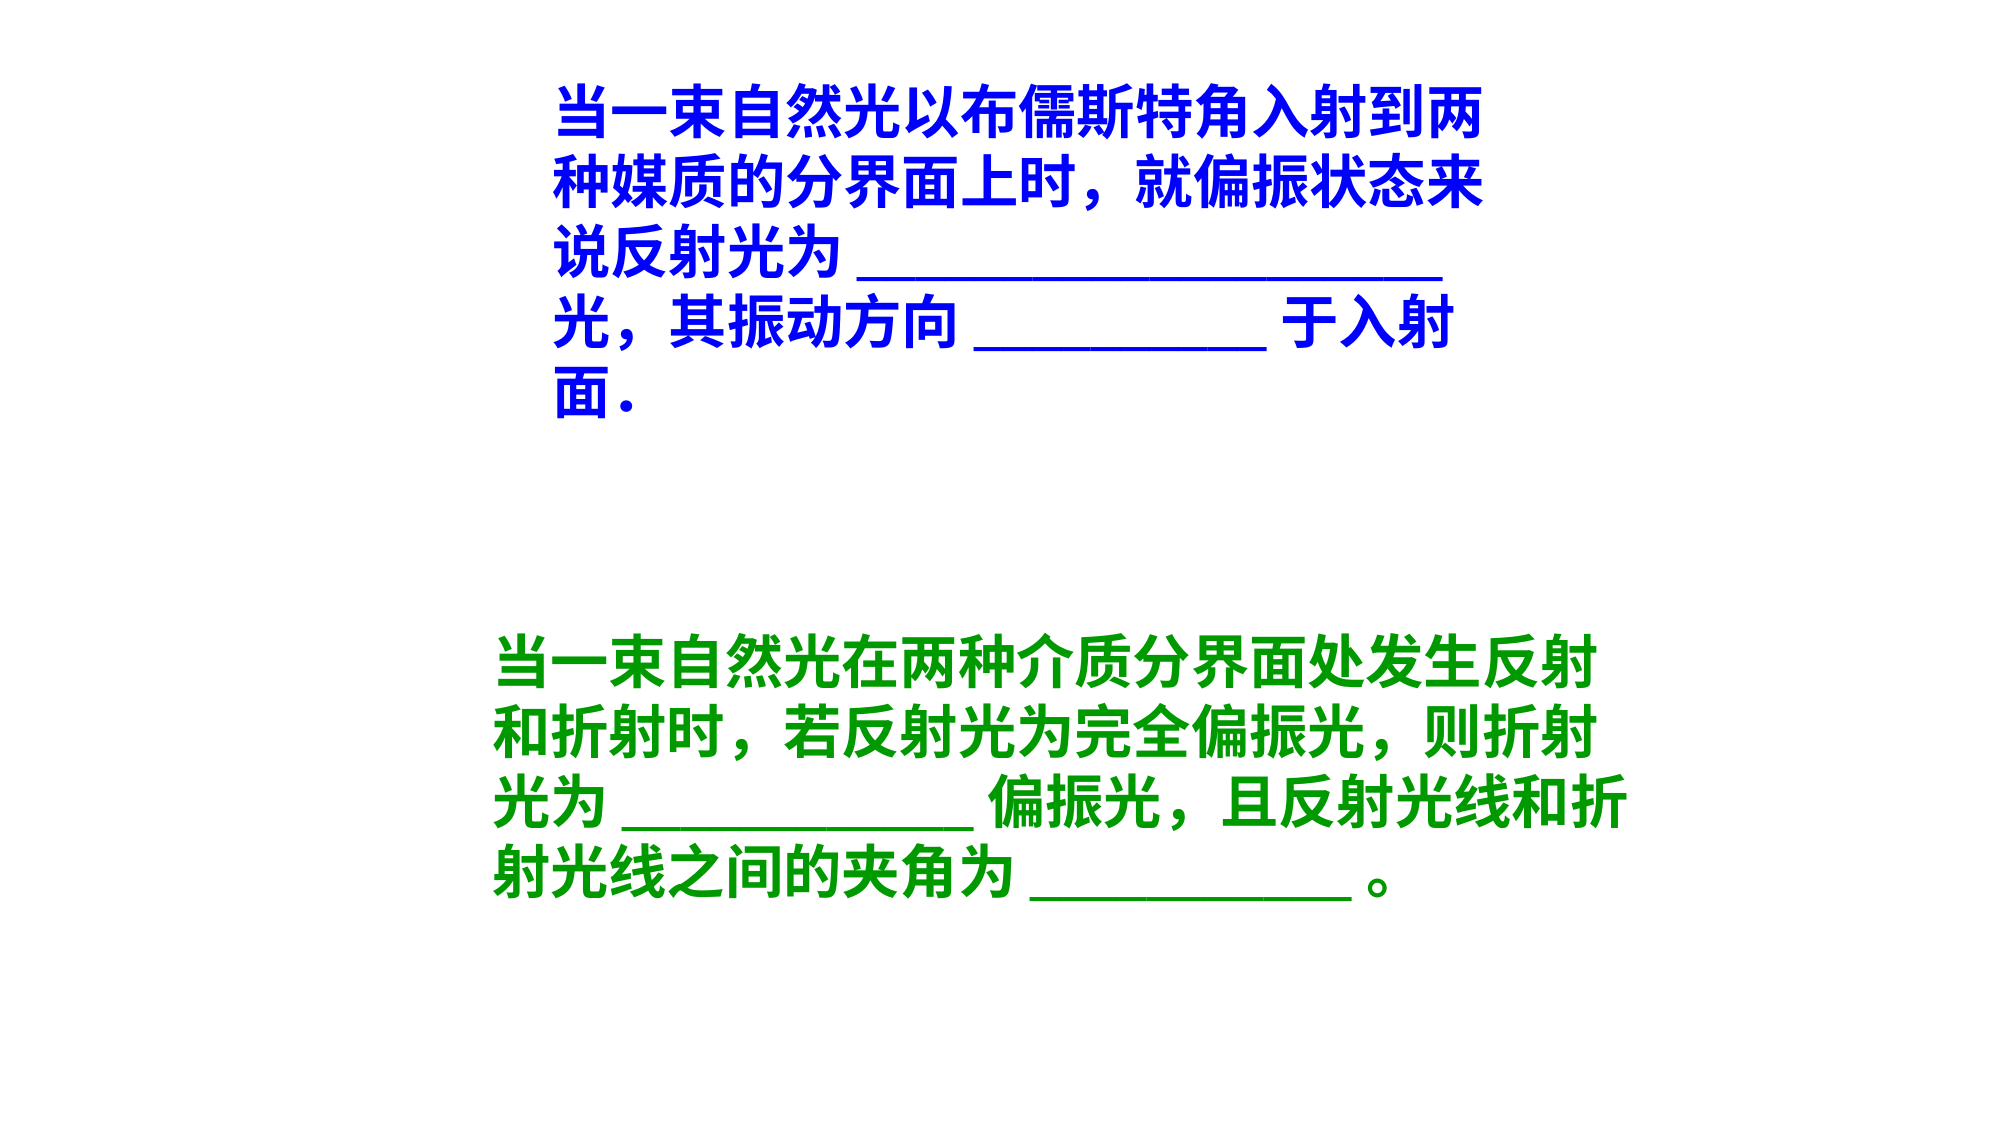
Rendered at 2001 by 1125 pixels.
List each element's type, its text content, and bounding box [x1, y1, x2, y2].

text_box 当一束自然光以布儒斯特角入射到两种媒质的分界面上时，就偏振状态来说反射光为____________________光，其振动方向__________于入射面． [537, 67, 1509, 433]
text_box 当一束自然光在两种介质分界面处发生反射和折射时，若反射光为完全偏振光，则折射光为____________偏振光，且反射光线和折射光线之间的夹角为___________。 [477, 618, 1668, 913]
